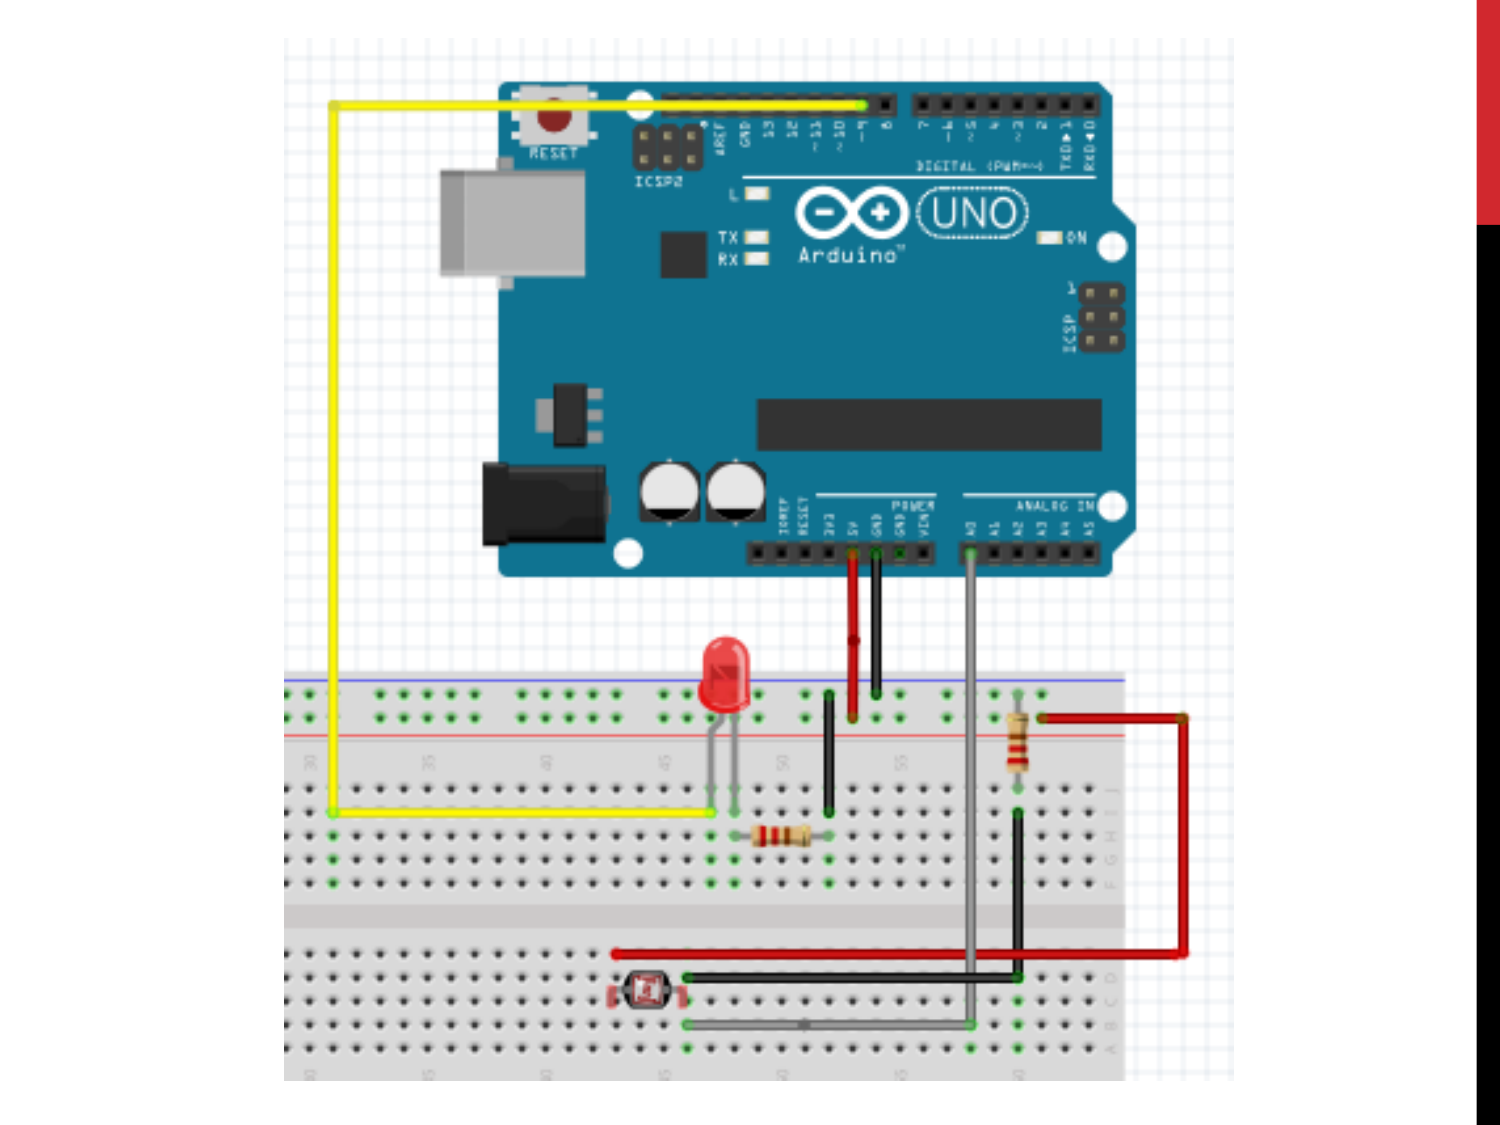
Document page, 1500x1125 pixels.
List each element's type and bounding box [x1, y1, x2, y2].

list [235, 37, 1260, 1082]
